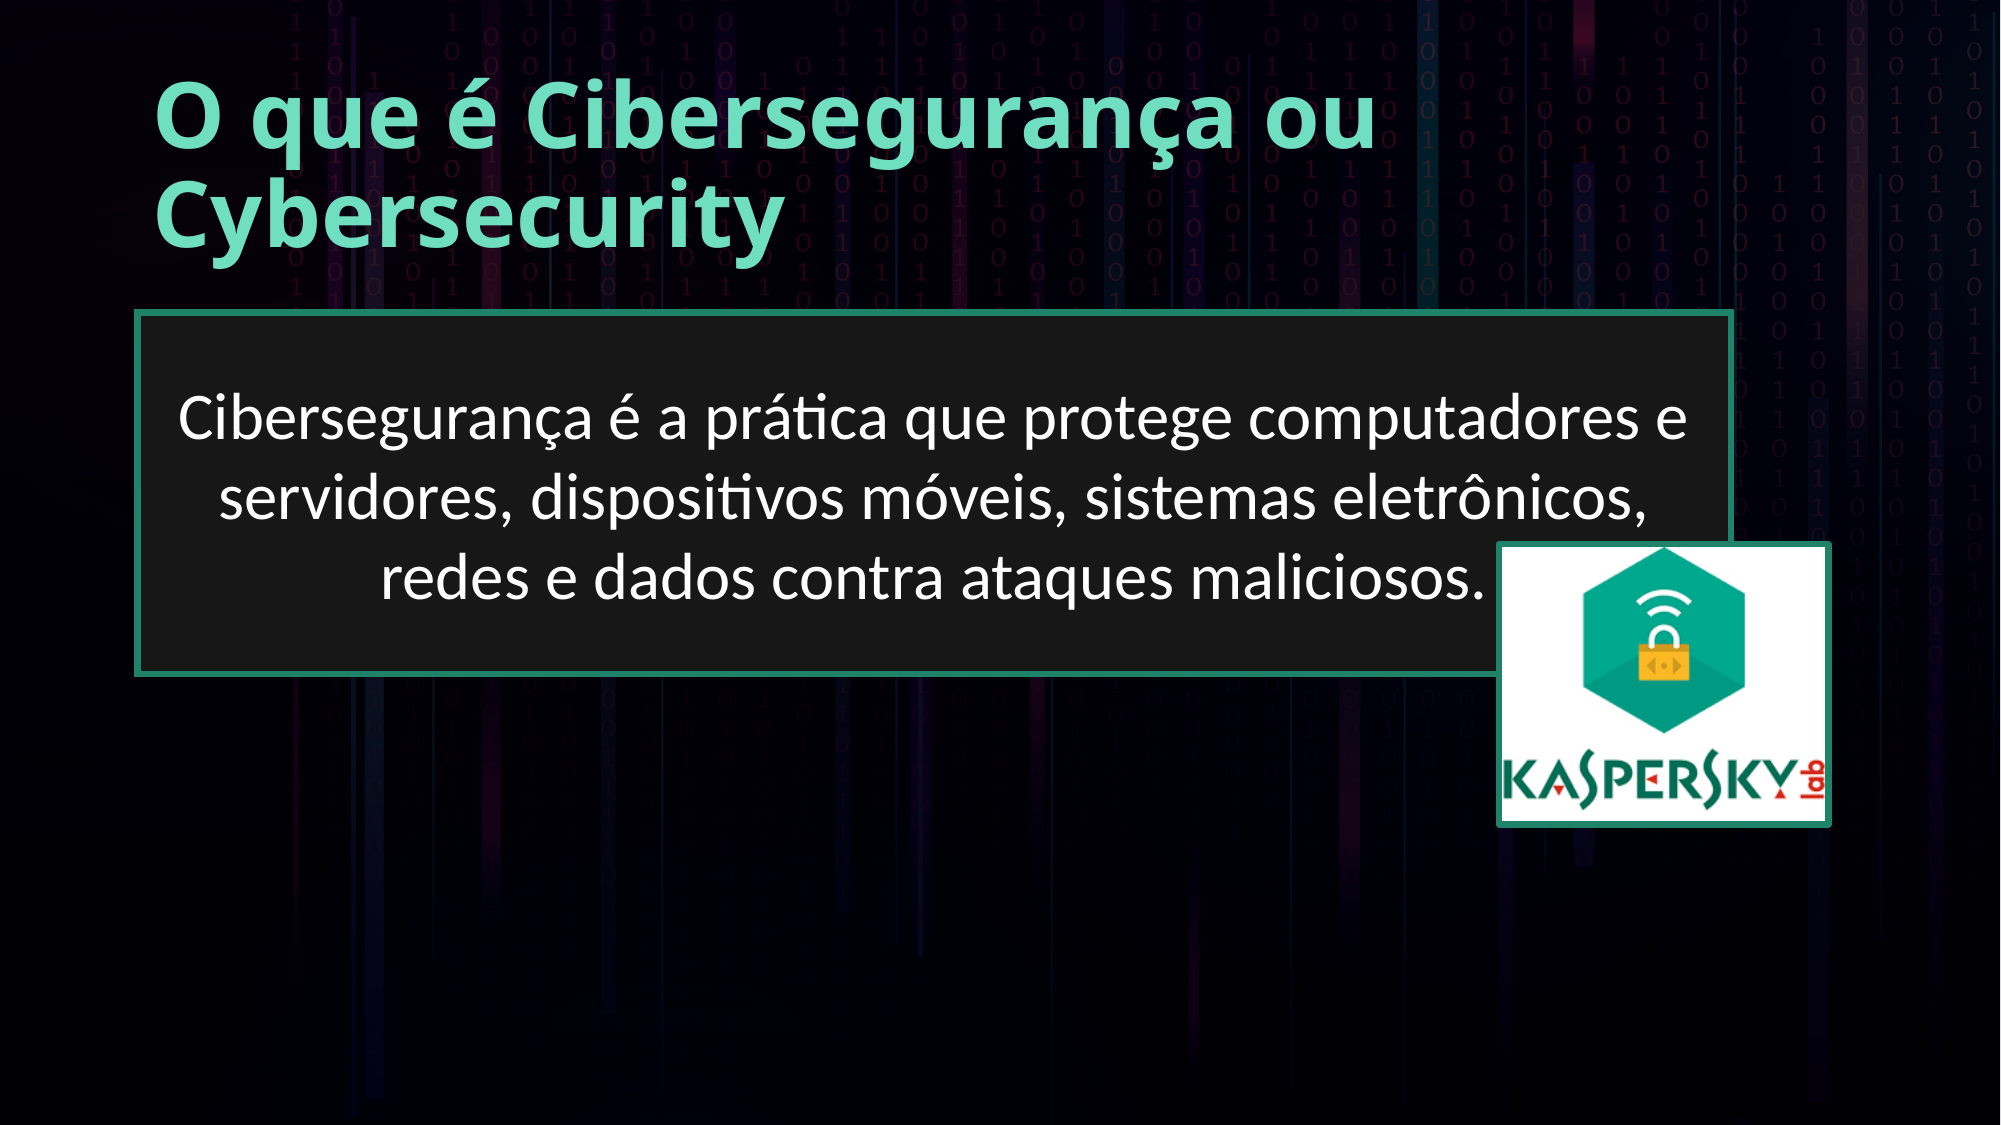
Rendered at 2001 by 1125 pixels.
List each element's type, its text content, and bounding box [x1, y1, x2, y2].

picture [0, 0, 2001, 1125]
title O que é Cibersegurança ou Cybersecurity [137, 59, 1863, 278]
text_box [137, 312, 1826, 822]
